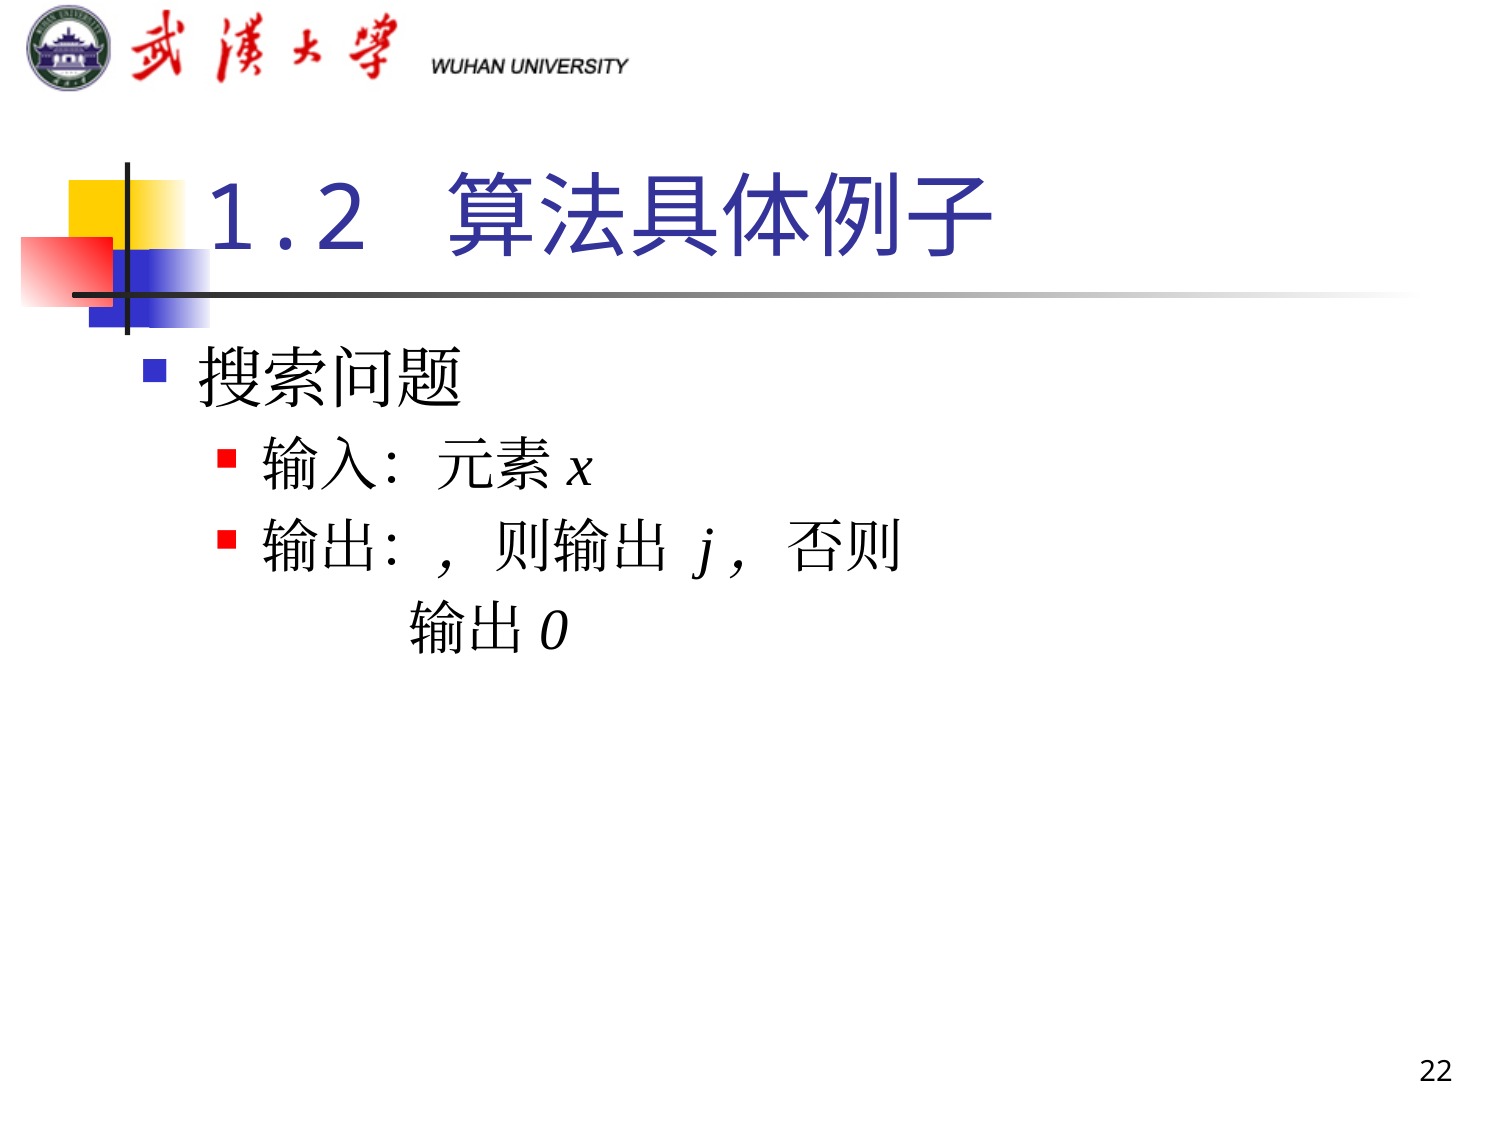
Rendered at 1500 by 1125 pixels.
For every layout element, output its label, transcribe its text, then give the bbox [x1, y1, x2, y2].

picture [0, 0, 643, 93]
title 1.2 算法具体例子 [188, 35, 1468, 275]
slide_number 22 [1155, 1024, 1468, 1100]
